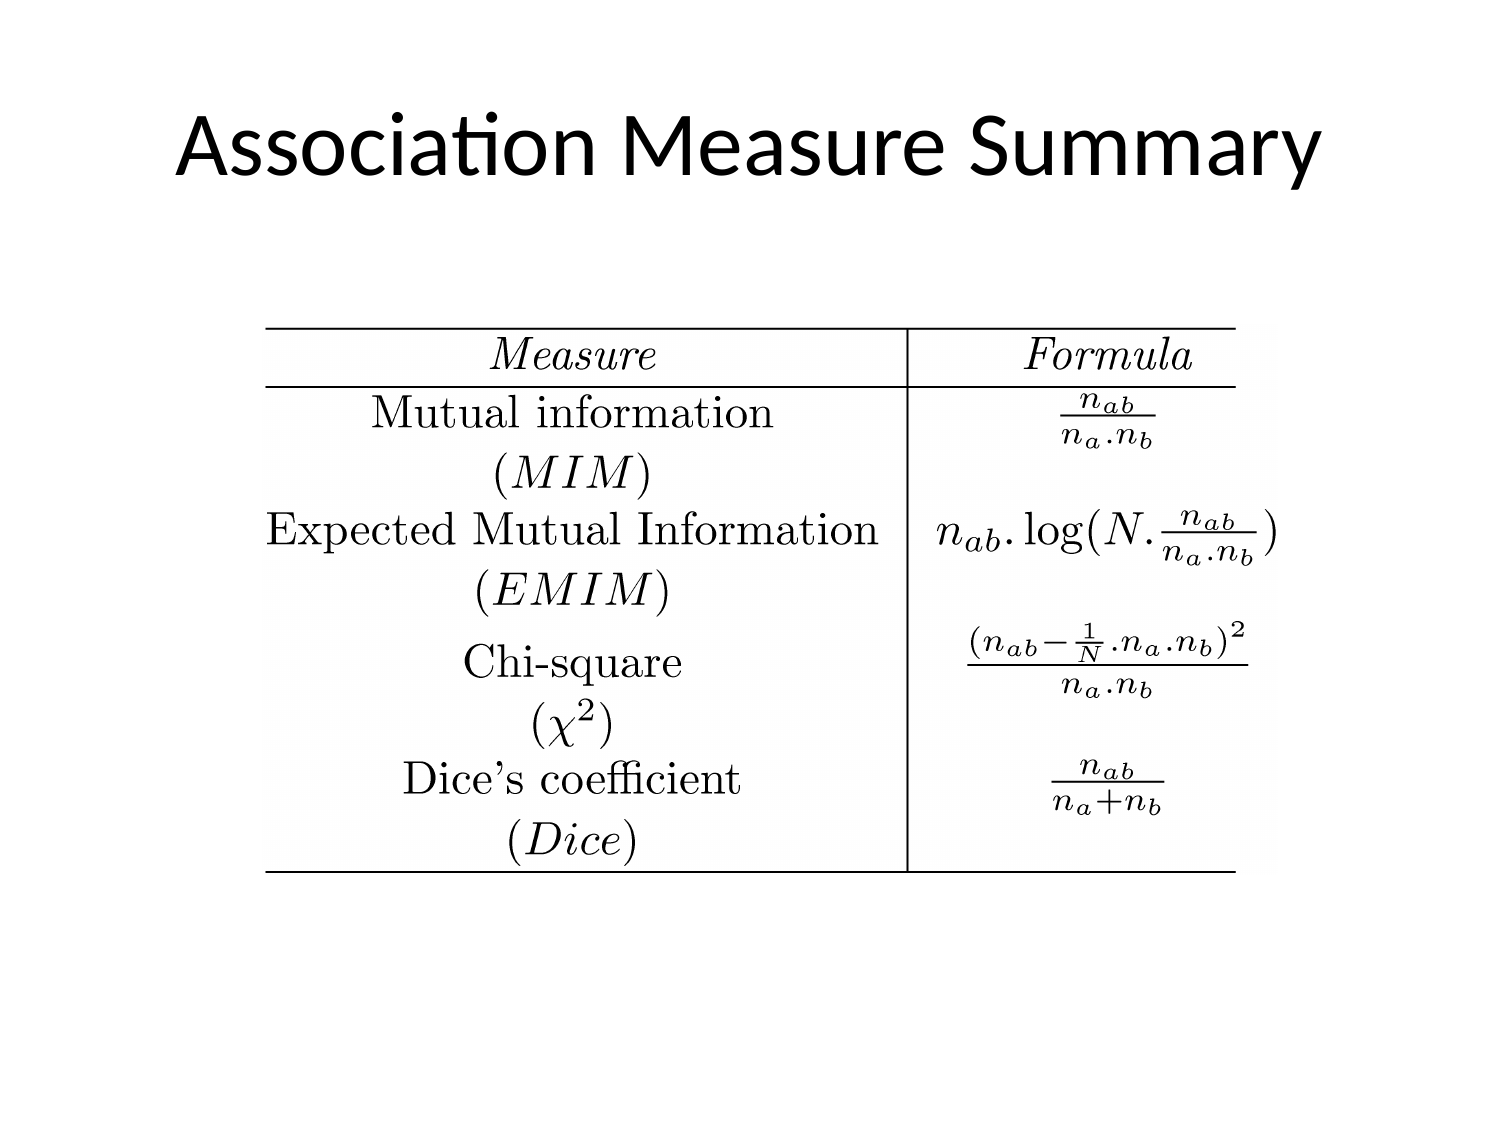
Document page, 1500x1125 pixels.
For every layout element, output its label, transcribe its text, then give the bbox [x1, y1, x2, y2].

title Association Measure Summary [75, 45, 1425, 233]
picture [262, 324, 1279, 876]
